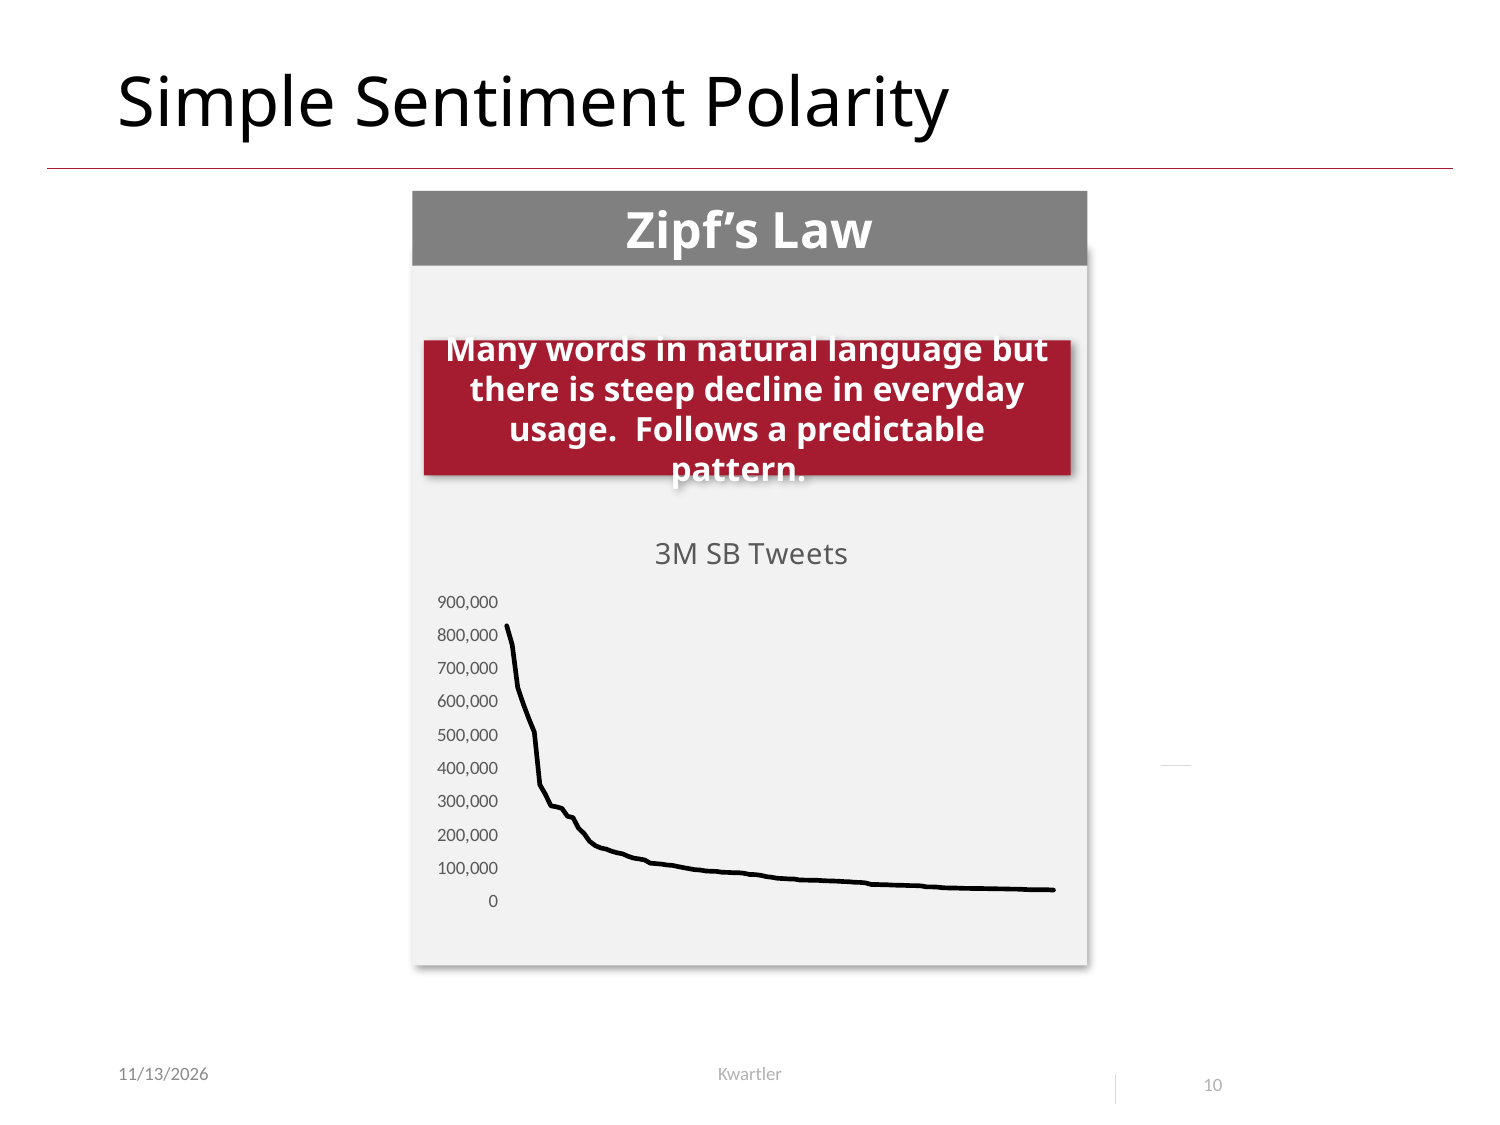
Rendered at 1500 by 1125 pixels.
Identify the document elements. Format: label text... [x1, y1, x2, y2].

text_box [411, 267, 1088, 966]
chart [424, 511, 1070, 921]
text_box Many words in natural language but there is steep decline in everyday usage. Follows a predictable pattern. [423, 339, 1072, 476]
footer Kwartler [496, 1042, 1004, 1103]
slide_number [103, 1042, 441, 1103]
slide_number 10 [1188, 1042, 1330, 1103]
title Simple Sentiment Polarity [103, 59, 1397, 157]
text_box Zipf’s Law [411, 190, 1088, 267]
